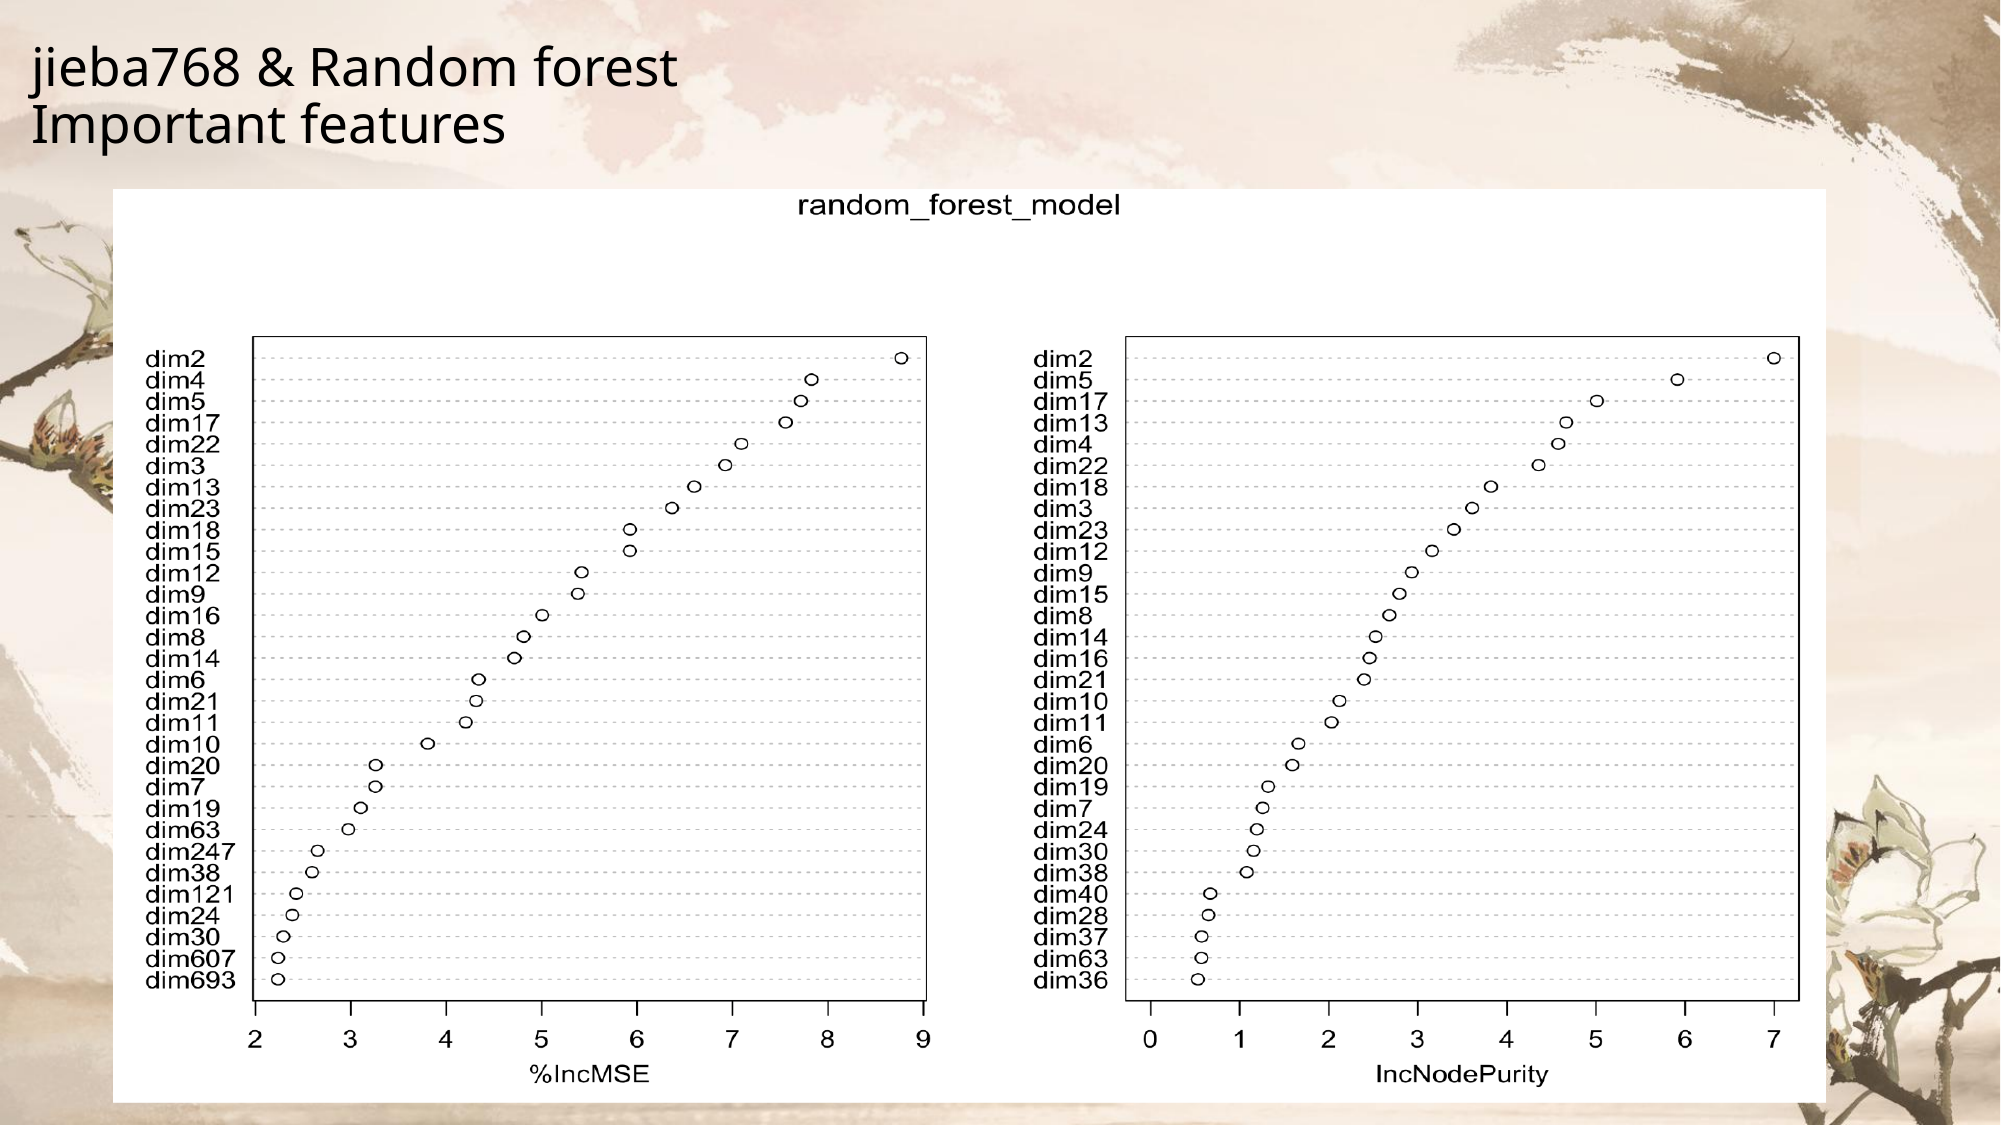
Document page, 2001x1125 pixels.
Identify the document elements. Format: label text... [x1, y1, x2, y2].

picture [0, 0, 2001, 1125]
title jieba768 & Random forest Important features [15, 33, 1741, 163]
